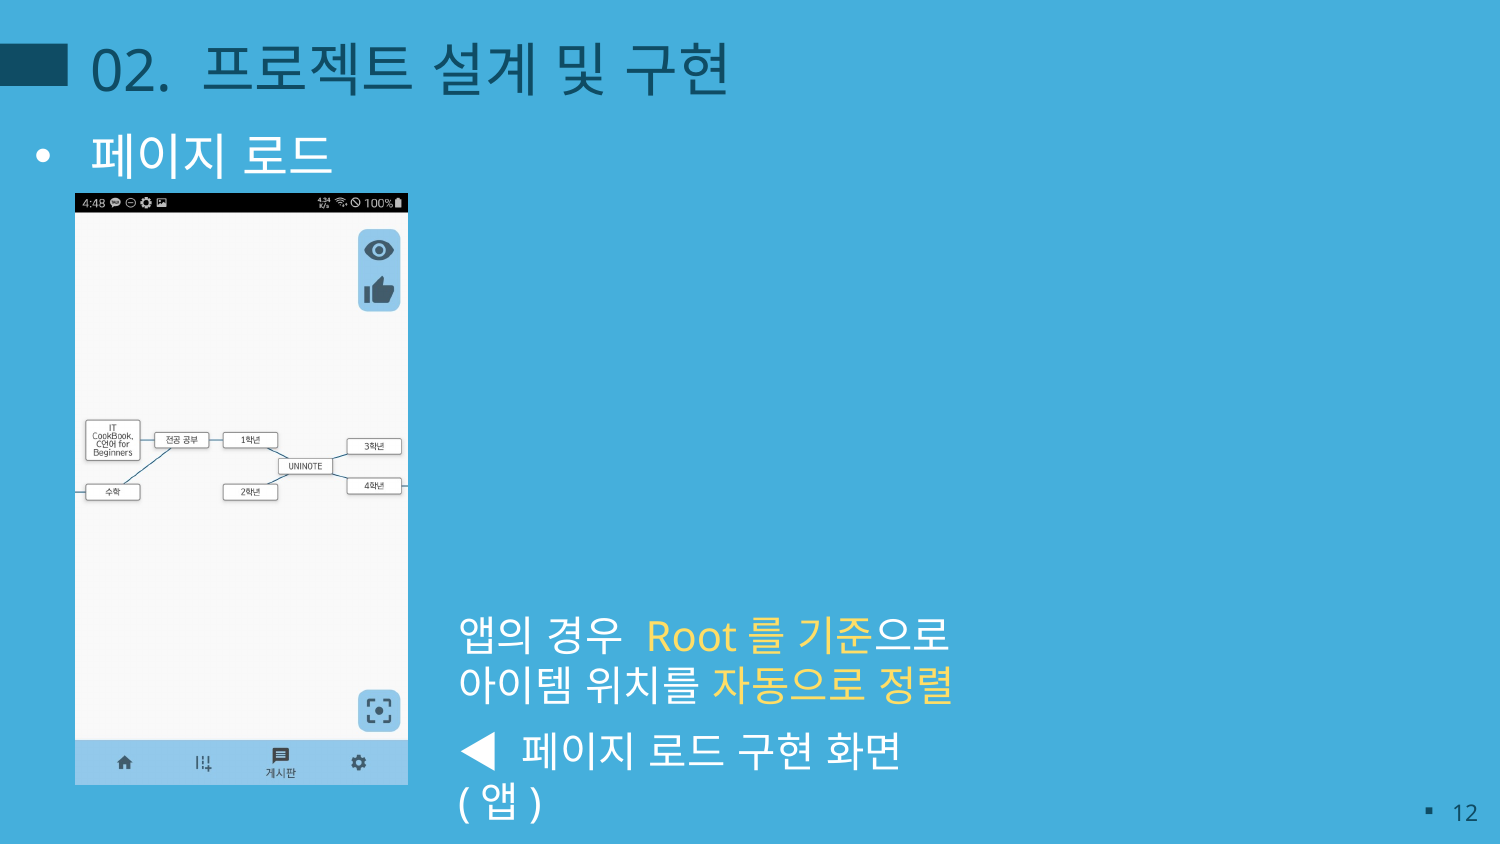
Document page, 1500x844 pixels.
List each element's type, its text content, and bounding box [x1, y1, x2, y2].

title 02. 프로젝트 설계 및 구현 [75, 26, 1425, 118]
text_box ◀ 페이지 로드 구현 화면(앱) [443, 718, 1005, 834]
picture [74, 193, 408, 785]
text_box 페이지 로드 [19, 117, 1176, 193]
text_box 앱의 경우 Root를 기준으로 아이템 위치를 자동으로 정렬 [443, 602, 1298, 718]
slide_number 12 [1403, 783, 1494, 832]
